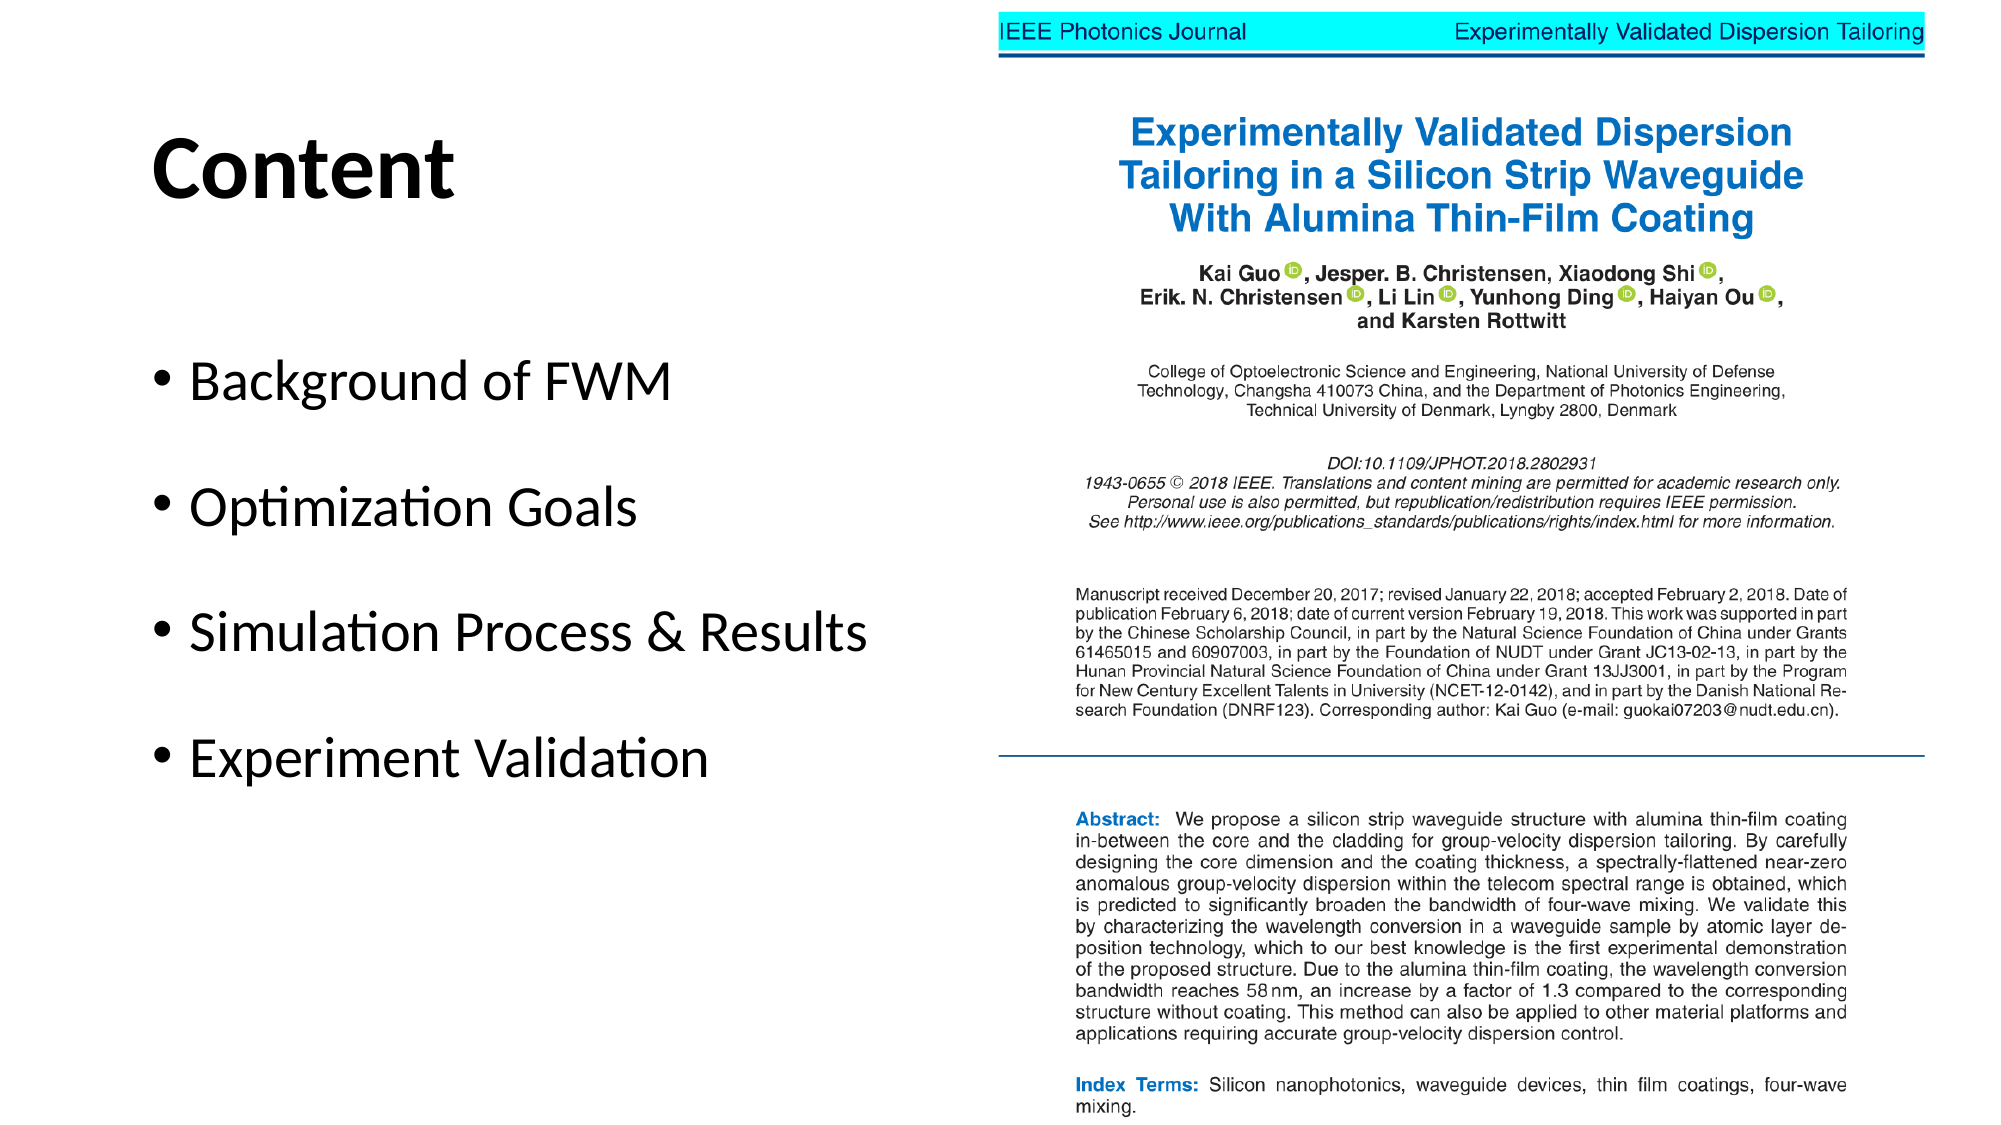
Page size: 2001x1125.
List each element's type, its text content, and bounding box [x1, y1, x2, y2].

title Content [137, 59, 989, 278]
list Background of FWM Optimization Goals Simulation Process & Results Experiment Validation [137, 299, 989, 1014]
picture [989, 0, 1932, 1125]
